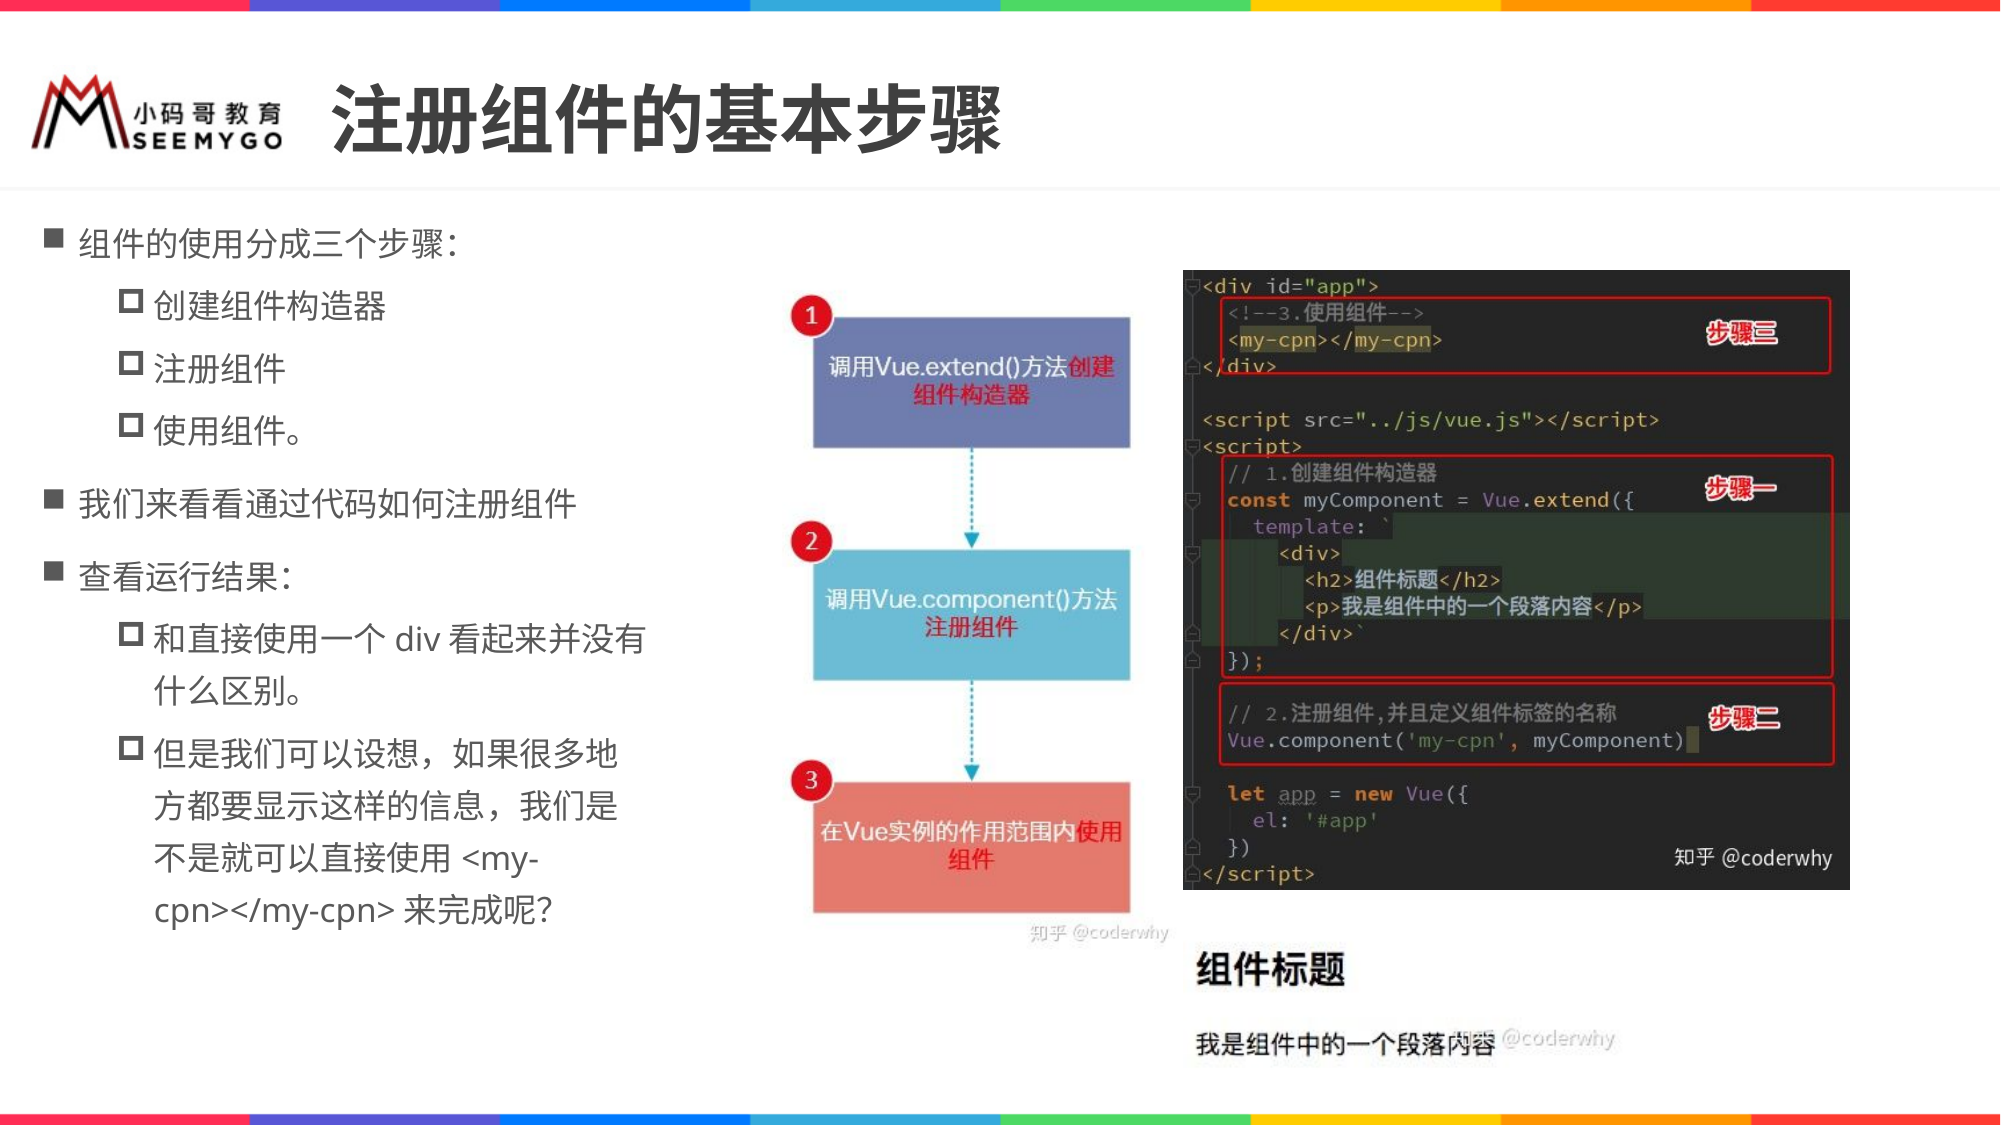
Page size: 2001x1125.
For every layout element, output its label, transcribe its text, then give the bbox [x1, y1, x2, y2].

title 注册组件的基本步骤 [314, 64, 1968, 182]
picture [0, 0, 2001, 1125]
list 组件的使用分成三个步骤： 创建组件构造器 注册组件 使用组件。 我们来看看通过代码如何注册组件 查看运行结果： 和直接使用一个div看起来并没有什么区别。 但是我们可以设想，如果很多地方都要显示这样的信息，我们是不是就可以直接使用<my-cpn></my-cpn>来完成呢？ [26, 203, 666, 1097]
